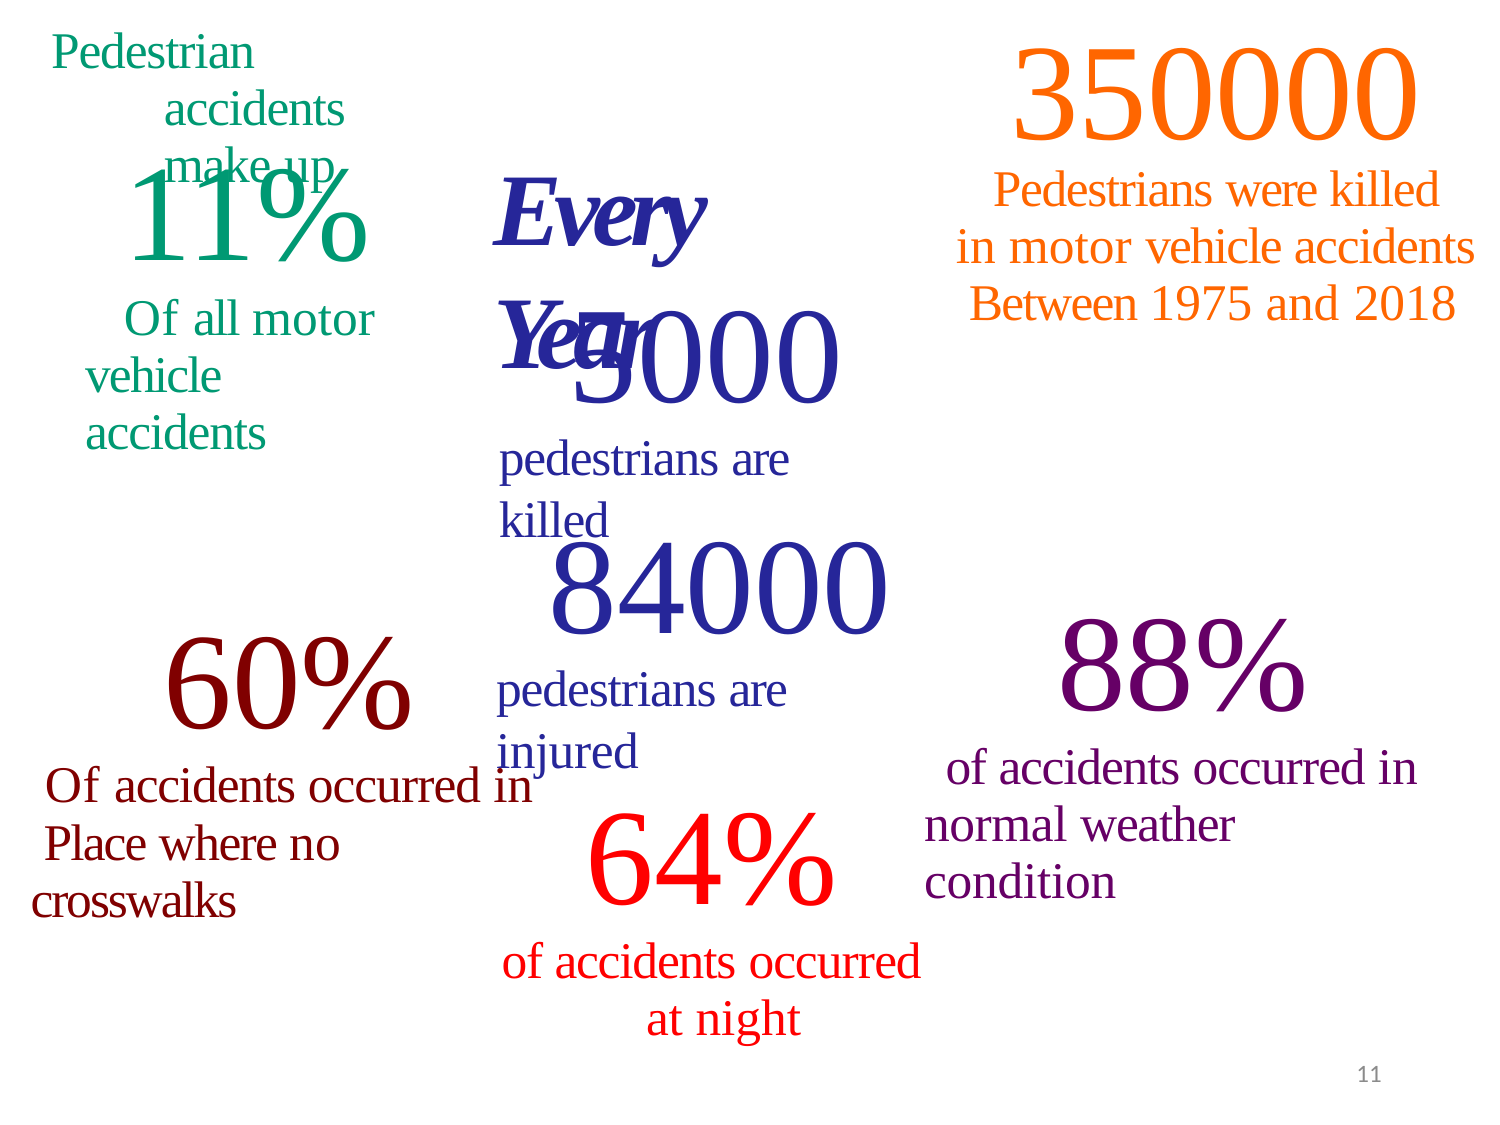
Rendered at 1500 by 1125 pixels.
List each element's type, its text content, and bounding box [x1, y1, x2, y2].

text_box 64% [584, 765, 841, 924]
text_box pedestrians are killed [497, 422, 914, 548]
text_box Pedestrian accidents make up [49, 14, 449, 193]
text_box Pedestrians were killed in motor vehicle accidents Between 1975 and 2018 [954, 152, 1476, 332]
text_box 84000 [547, 495, 893, 653]
text_box 88% [1055, 571, 1312, 730]
text_box Every Year [492, 141, 890, 390]
text_box of accidents occurred at night [500, 924, 923, 1046]
slide_number 11 [1059, 1042, 1397, 1103]
text_box 5000 [567, 390, 845, 422]
title 350000 [1008, 0, 1423, 152]
text_box Of all motor vehicle accidents [83, 281, 417, 460]
text_box 60% [161, 590, 418, 748]
text_box Of accidents occurred in Place where no crosswalks [29, 748, 547, 928]
text_box of accidents occurred in normal weather condition [922, 730, 1442, 909]
text_box pedestrians are injured [494, 653, 944, 779]
text_box 11% [122, 122, 379, 281]
